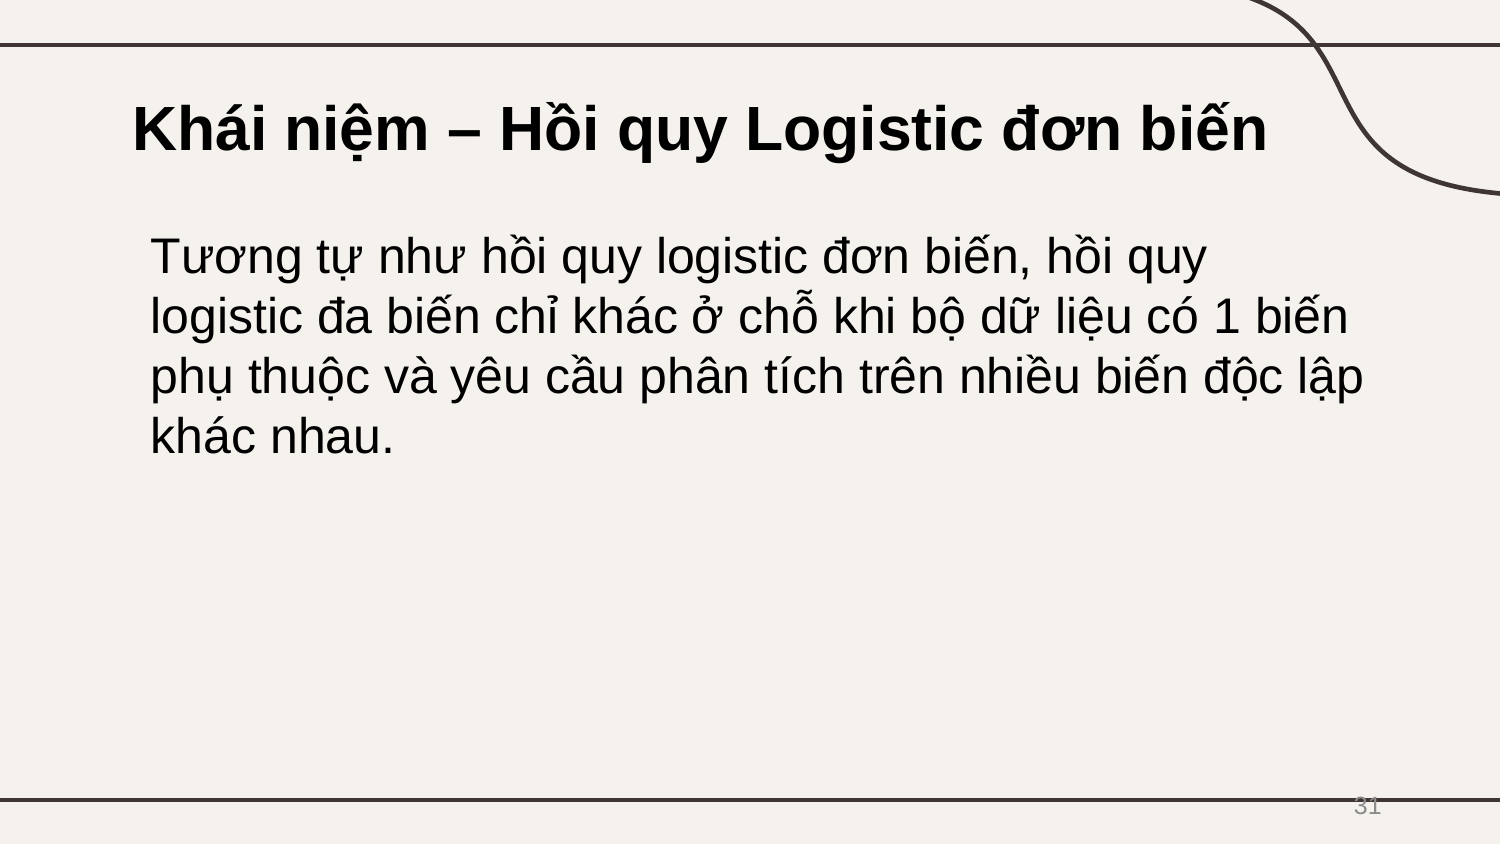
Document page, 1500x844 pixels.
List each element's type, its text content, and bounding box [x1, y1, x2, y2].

slide_number 31 [1059, 782, 1397, 828]
title Khái niệm – Hồi quy Logistic đơn biến [116, 72, 1383, 167]
